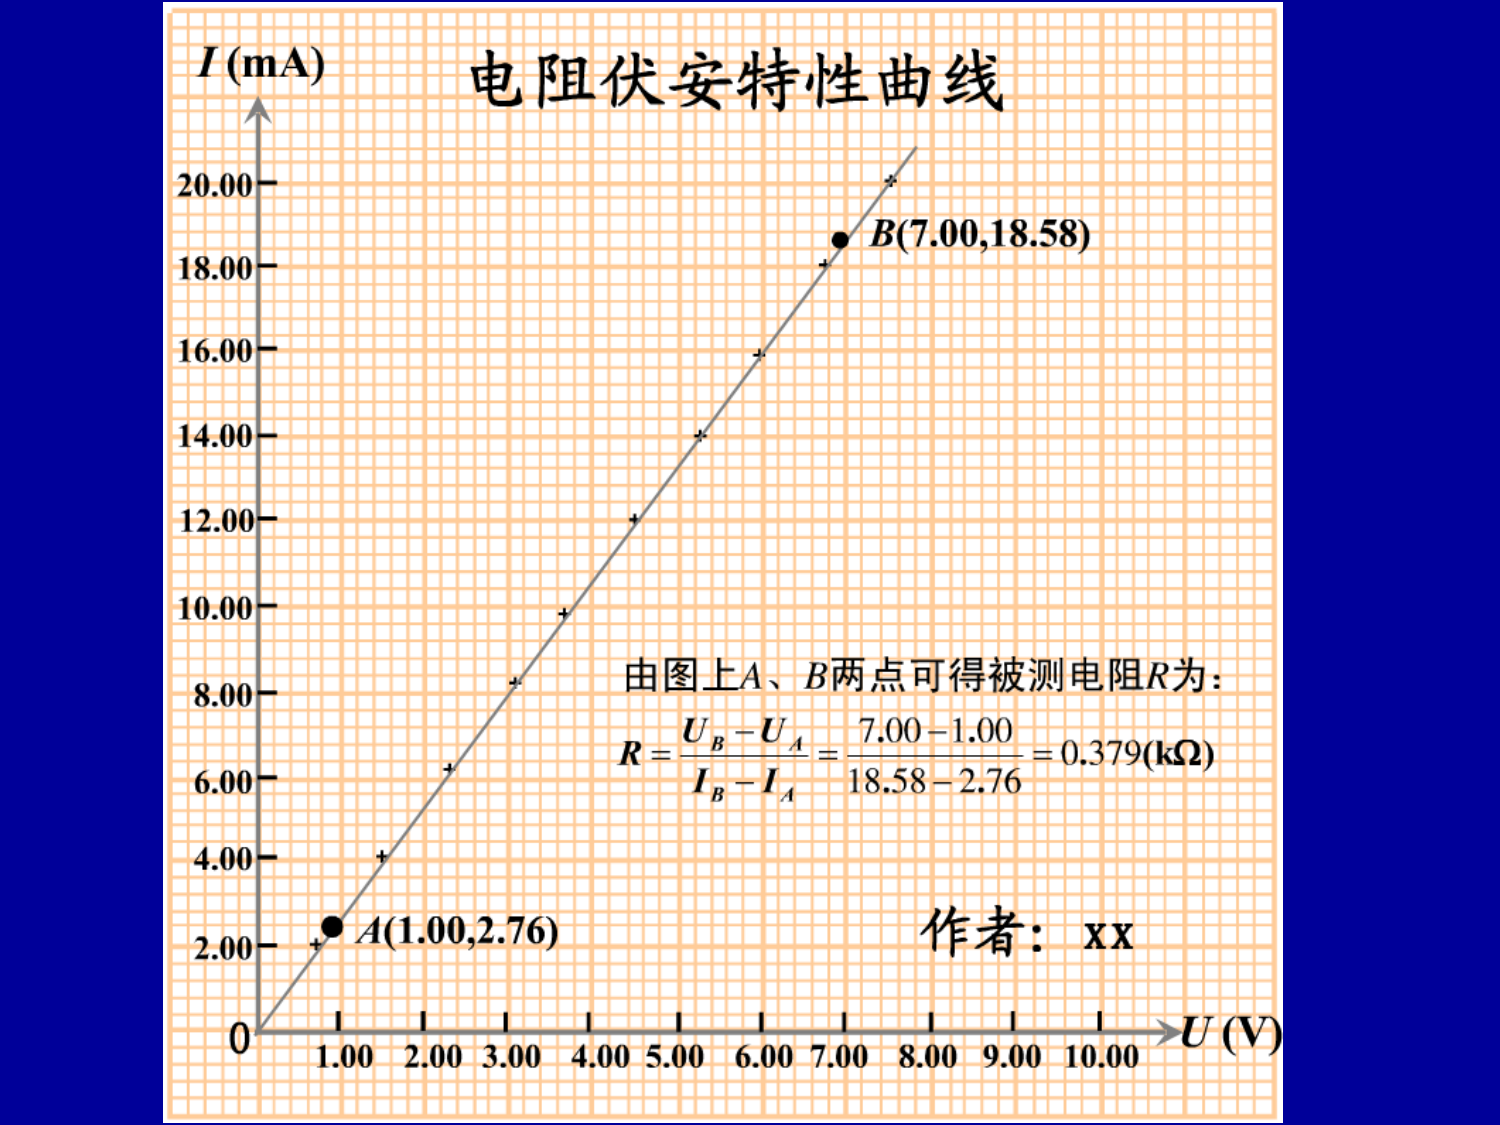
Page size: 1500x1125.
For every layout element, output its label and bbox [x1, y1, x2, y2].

picture [163, 2, 1283, 1123]
